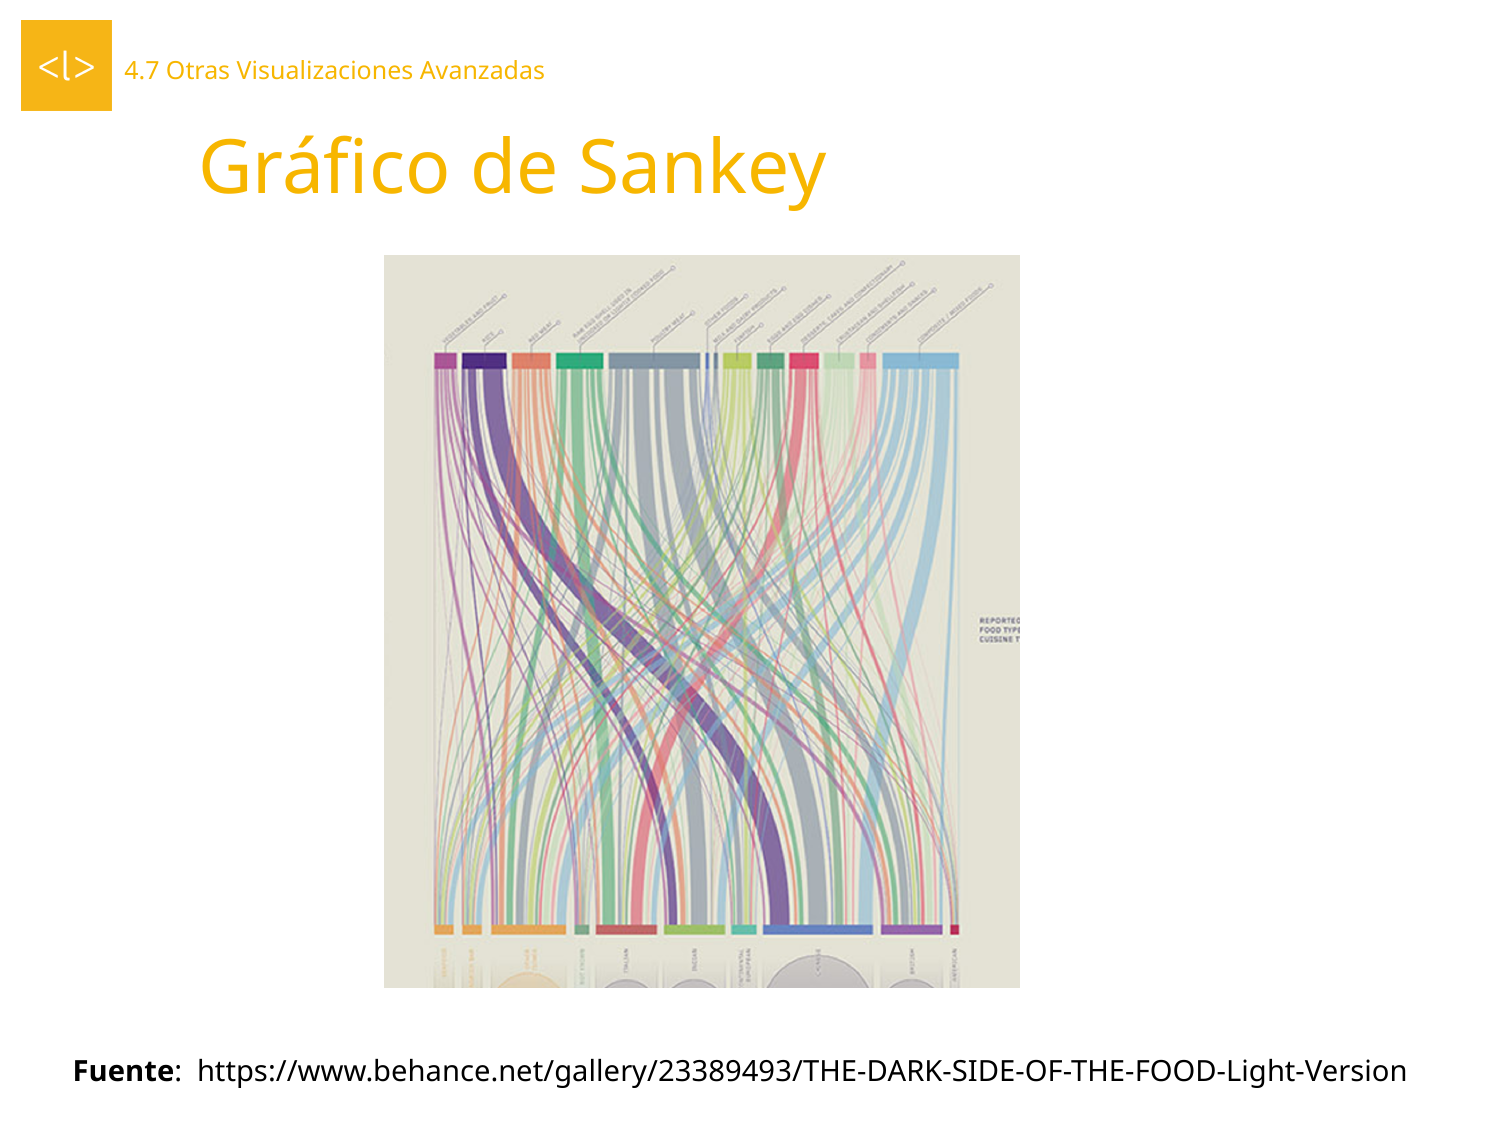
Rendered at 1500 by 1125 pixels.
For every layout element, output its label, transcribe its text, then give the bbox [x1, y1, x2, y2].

text_box Gráfico de Sankey [183, 110, 1350, 217]
title 4.7 Otras Visualizaciones Avanzadas [116, 34, 962, 105]
text_box Fuente: https://www.behance.net/gallery/23389493/THE-DARK-SIDE-OF-THE-FOOD-Light-Version [57, 1044, 1424, 1095]
picture [383, 254, 1020, 988]
picture [21, 20, 112, 111]
